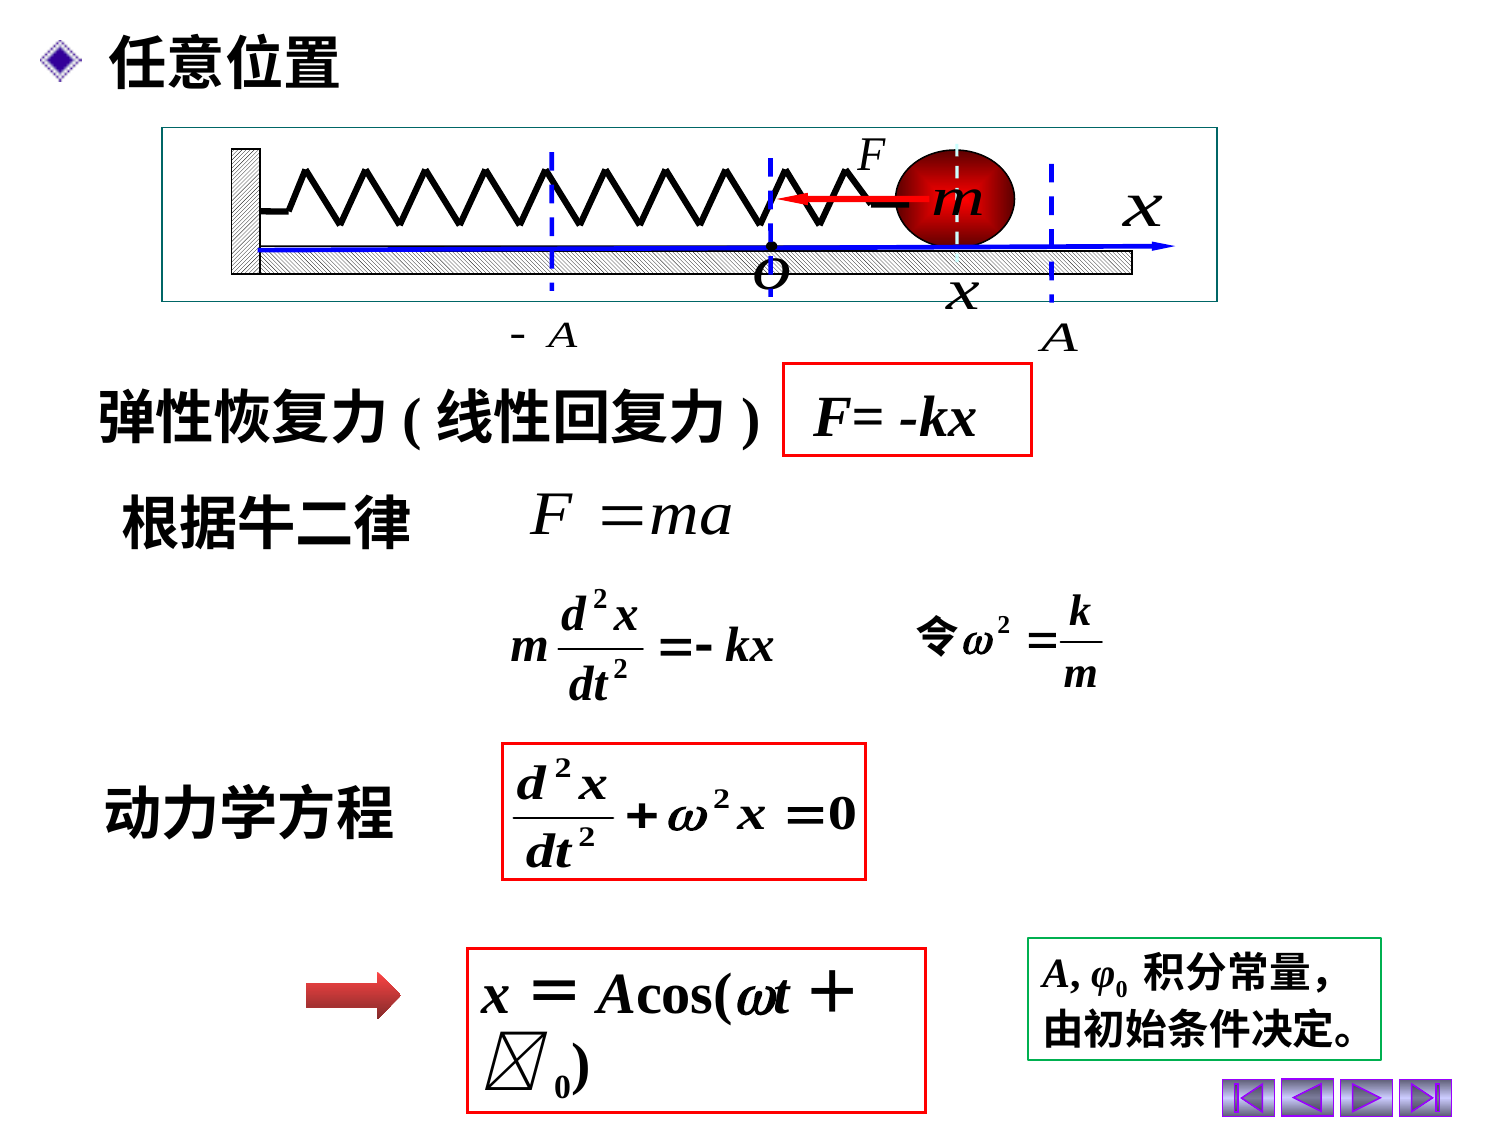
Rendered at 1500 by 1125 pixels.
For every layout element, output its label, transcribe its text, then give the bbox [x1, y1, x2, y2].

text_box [1030, 318, 1083, 357]
text_box 弹性恢复力(线性回复力) [82, 365, 849, 458]
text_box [161, 123, 1218, 319]
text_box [517, 477, 748, 551]
text_box x＝Acos(t＋0) [467, 948, 926, 1113]
text_box [306, 971, 401, 1020]
text_box 动力学方程 [88, 768, 429, 854]
text_box A, φ0 积分常量，由初始条件决定。 [1027, 938, 1381, 1060]
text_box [909, 583, 1113, 698]
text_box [503, 744, 865, 879]
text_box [505, 317, 580, 352]
text_box 根据牛二律 [106, 471, 448, 564]
text_box 任意位置 [25, 18, 511, 104]
picture [40, 40, 82, 82]
text_box F= -kx [783, 363, 1032, 456]
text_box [502, 574, 785, 712]
